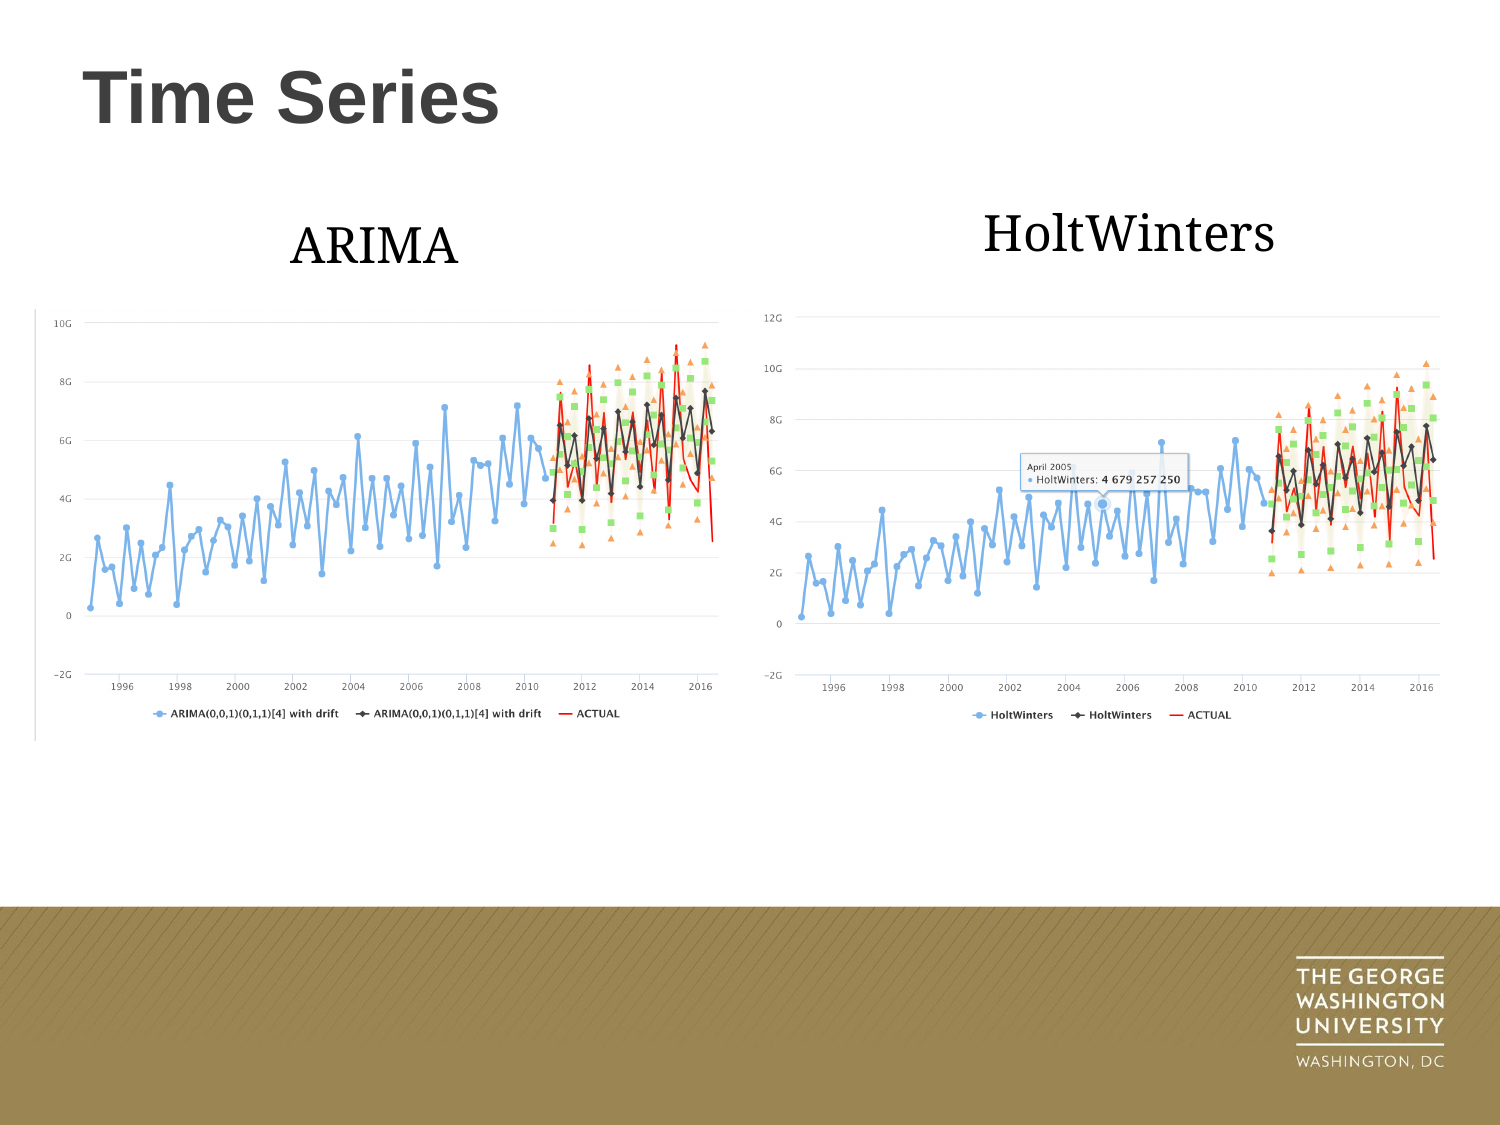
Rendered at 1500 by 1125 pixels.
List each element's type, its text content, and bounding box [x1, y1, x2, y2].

picture [0, 0, 1500, 1125]
text_box ARIMA [275, 198, 486, 272]
title Time Series [67, 41, 1340, 141]
text_box HoltWinters [968, 186, 1293, 260]
